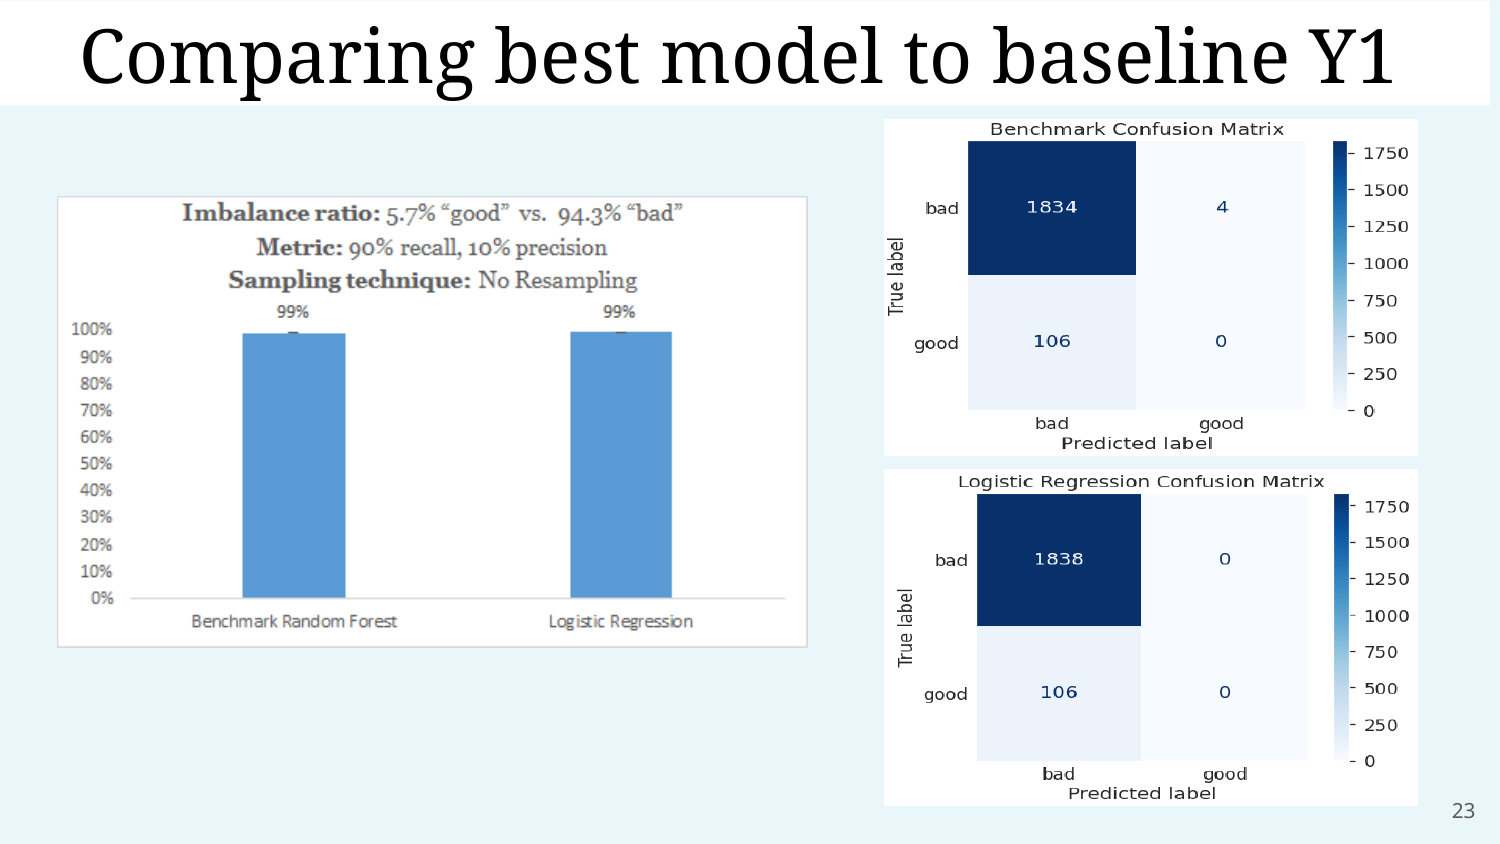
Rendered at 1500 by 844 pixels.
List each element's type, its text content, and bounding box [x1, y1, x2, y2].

slide_number ‹#› [1400, 779, 1491, 844]
text_box Comparing best model to baseline Y1 [0, 0, 1490, 106]
picture [884, 469, 1419, 806]
picture [56, 196, 808, 648]
picture [884, 119, 1419, 457]
